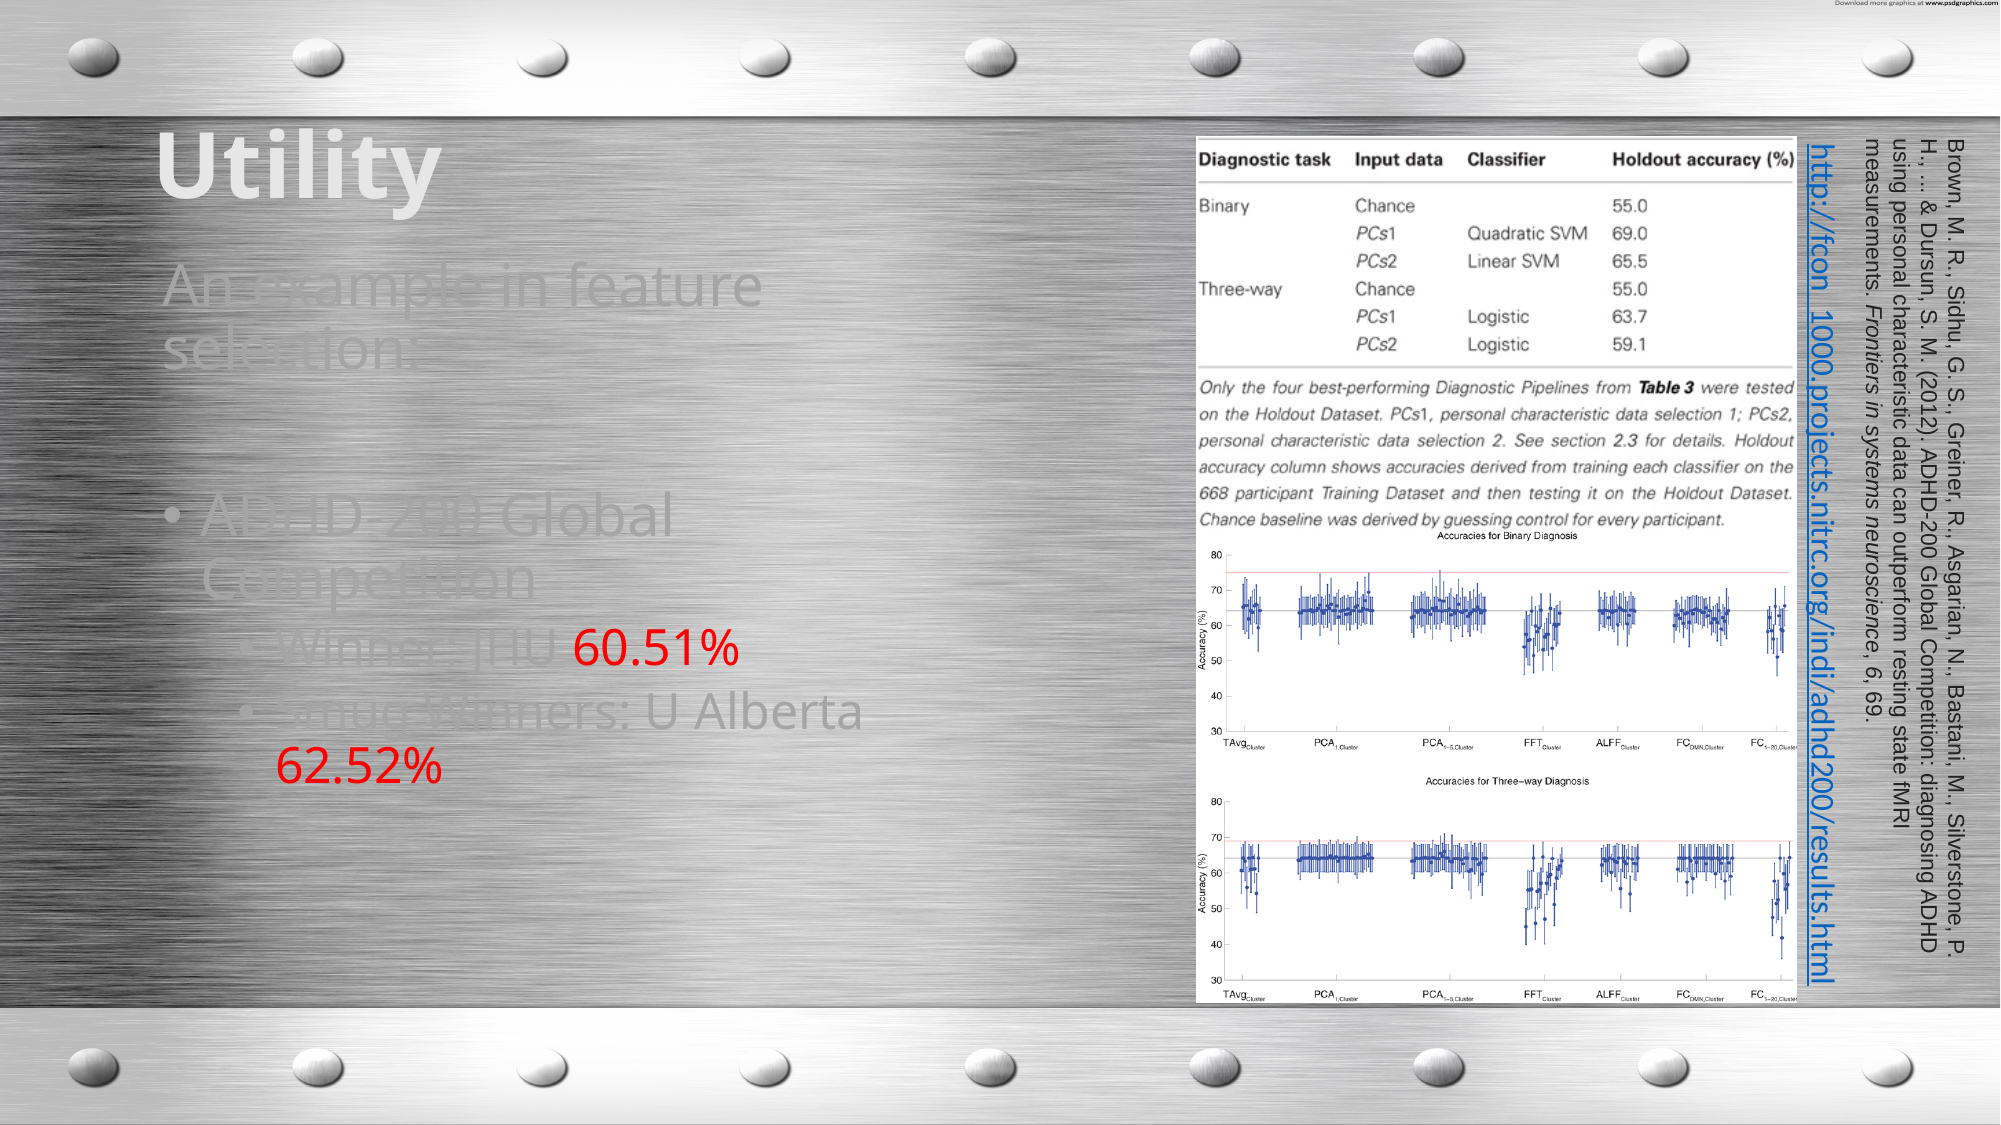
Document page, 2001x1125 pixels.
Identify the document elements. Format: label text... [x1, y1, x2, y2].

list An example in feature selection: ADHD-200 Global Competition Winner: JHU 60.51% Smug Winners: U Alberta 62.52% [147, 248, 998, 963]
text_box http://fcon_1000.projects.nitrc.org/indi/adhd200/results.html [1797, 129, 1853, 1001]
title Utility [137, 59, 1863, 278]
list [1196, 136, 1797, 530]
text_box Brown, M. R., Sidhu, G. S., Greiner, R., Asgarian, N., Bastani, M., Silverstone, P. H., ... & Dursun, S. M. (2012). ADHD-200 Global Competition: diagnosing ADHD using personal characteristic data can outperform resting state fMRI measurements. Frontiers in systems neuroscience, 6, 69. [1854, 124, 1979, 989]
picture [0, 0, 2001, 1125]
